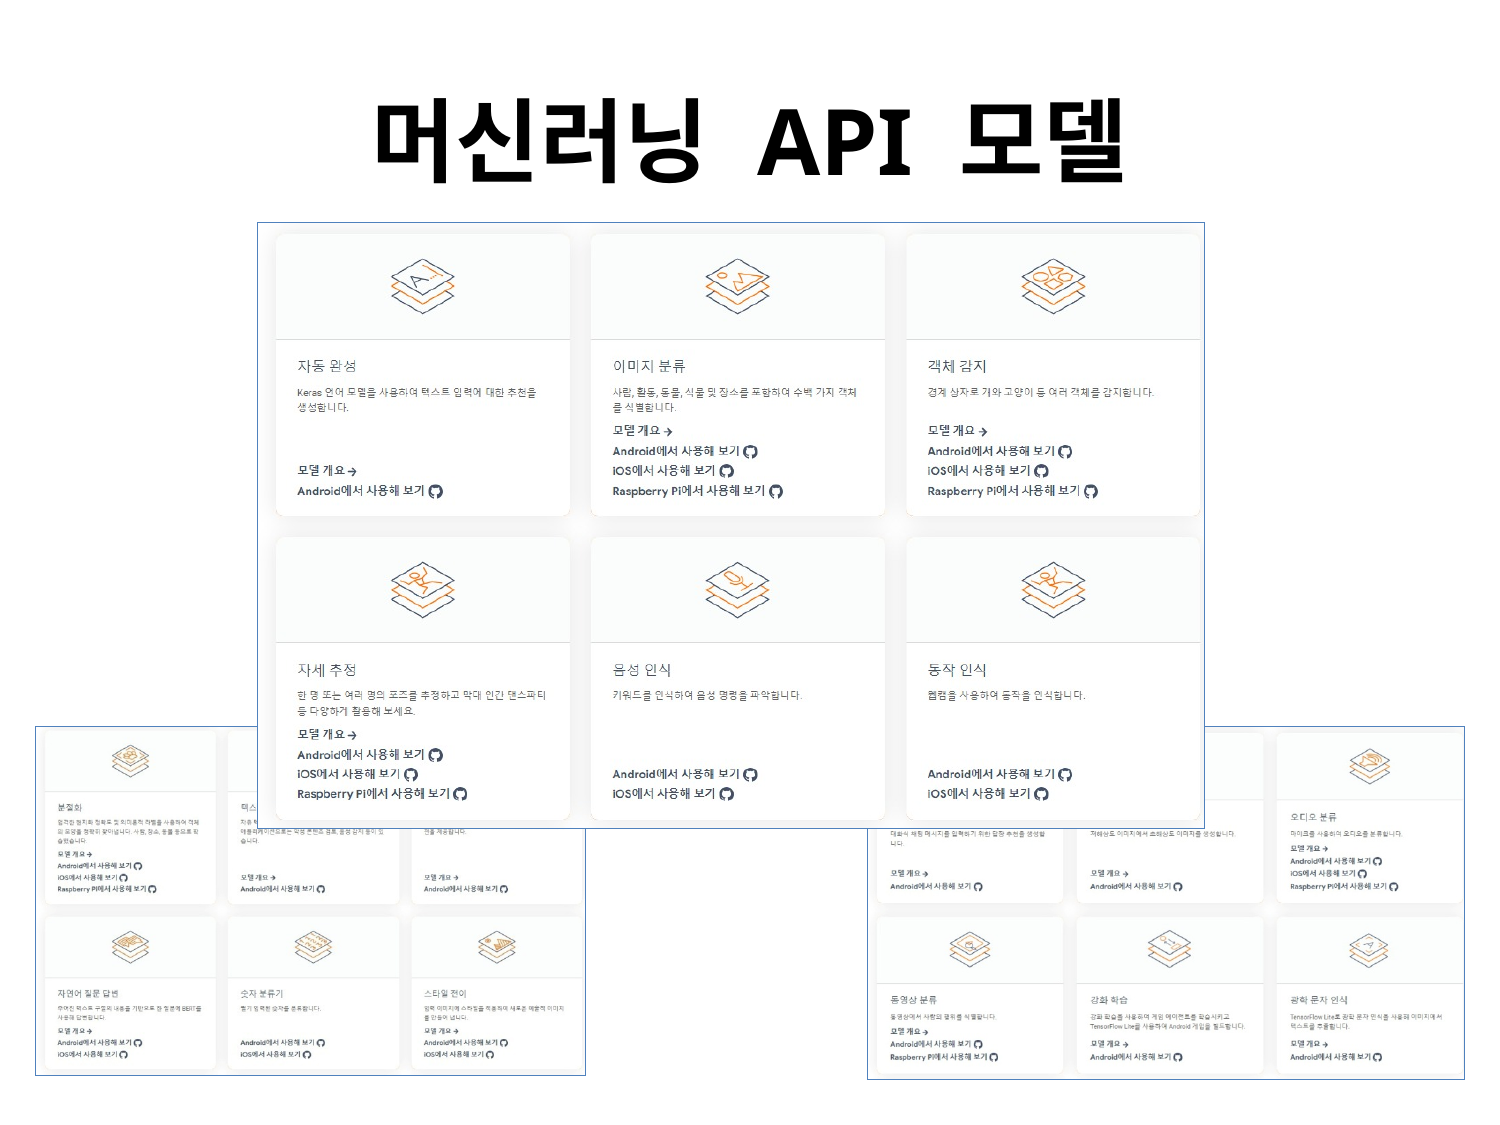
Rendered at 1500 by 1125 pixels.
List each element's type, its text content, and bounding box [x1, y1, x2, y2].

picture [34, 222, 1465, 1080]
title 머신러닝 API 모델 [75, 45, 1425, 233]
